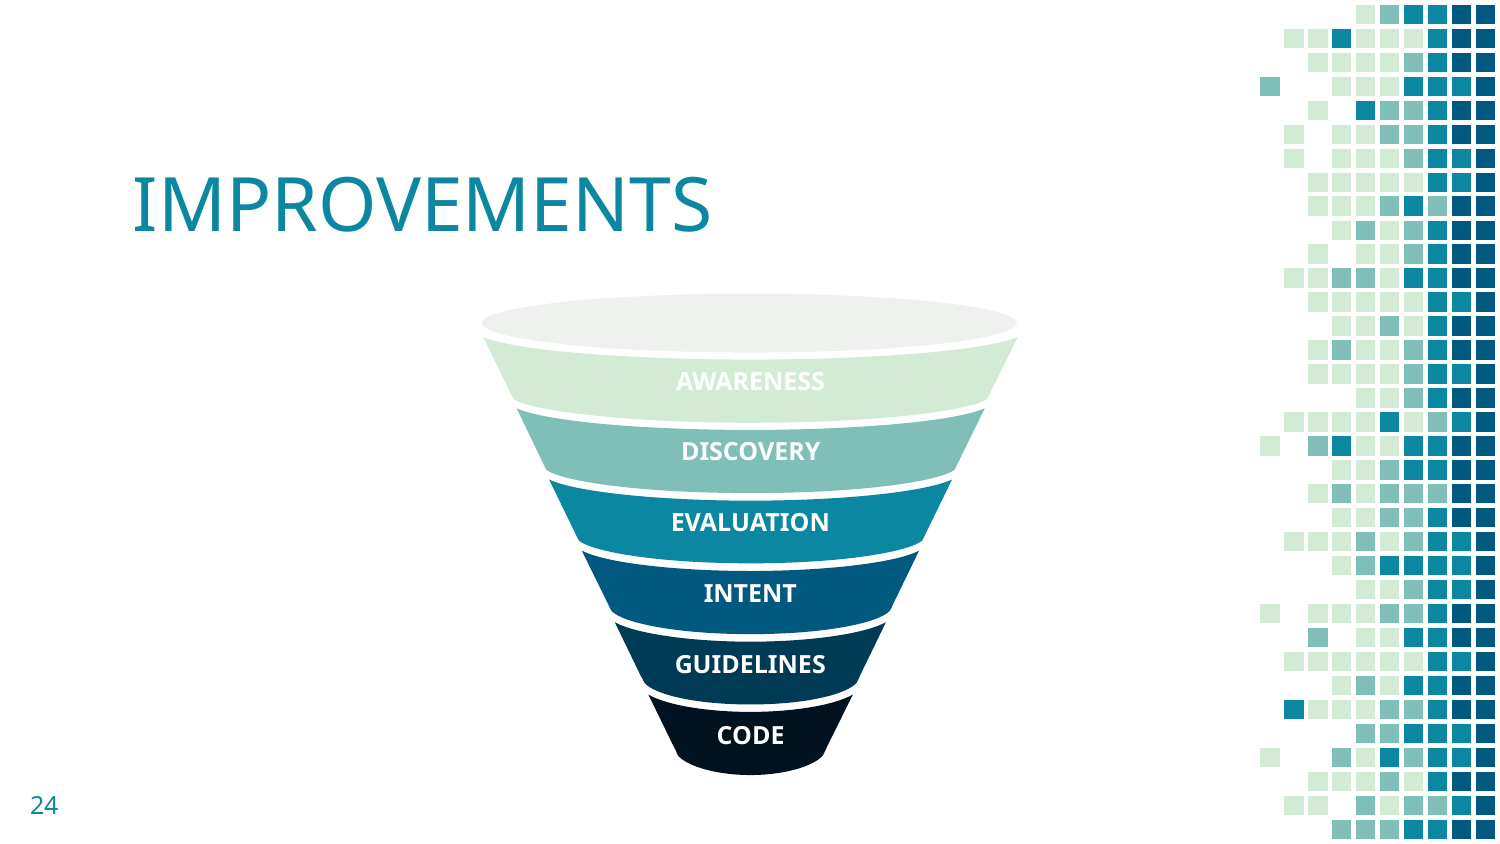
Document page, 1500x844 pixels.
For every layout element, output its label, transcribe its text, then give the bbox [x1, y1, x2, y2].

title IMPROVEMENTS [117, 121, 1227, 262]
slide_number 24 [15, 774, 105, 839]
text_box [481, 293, 1018, 776]
